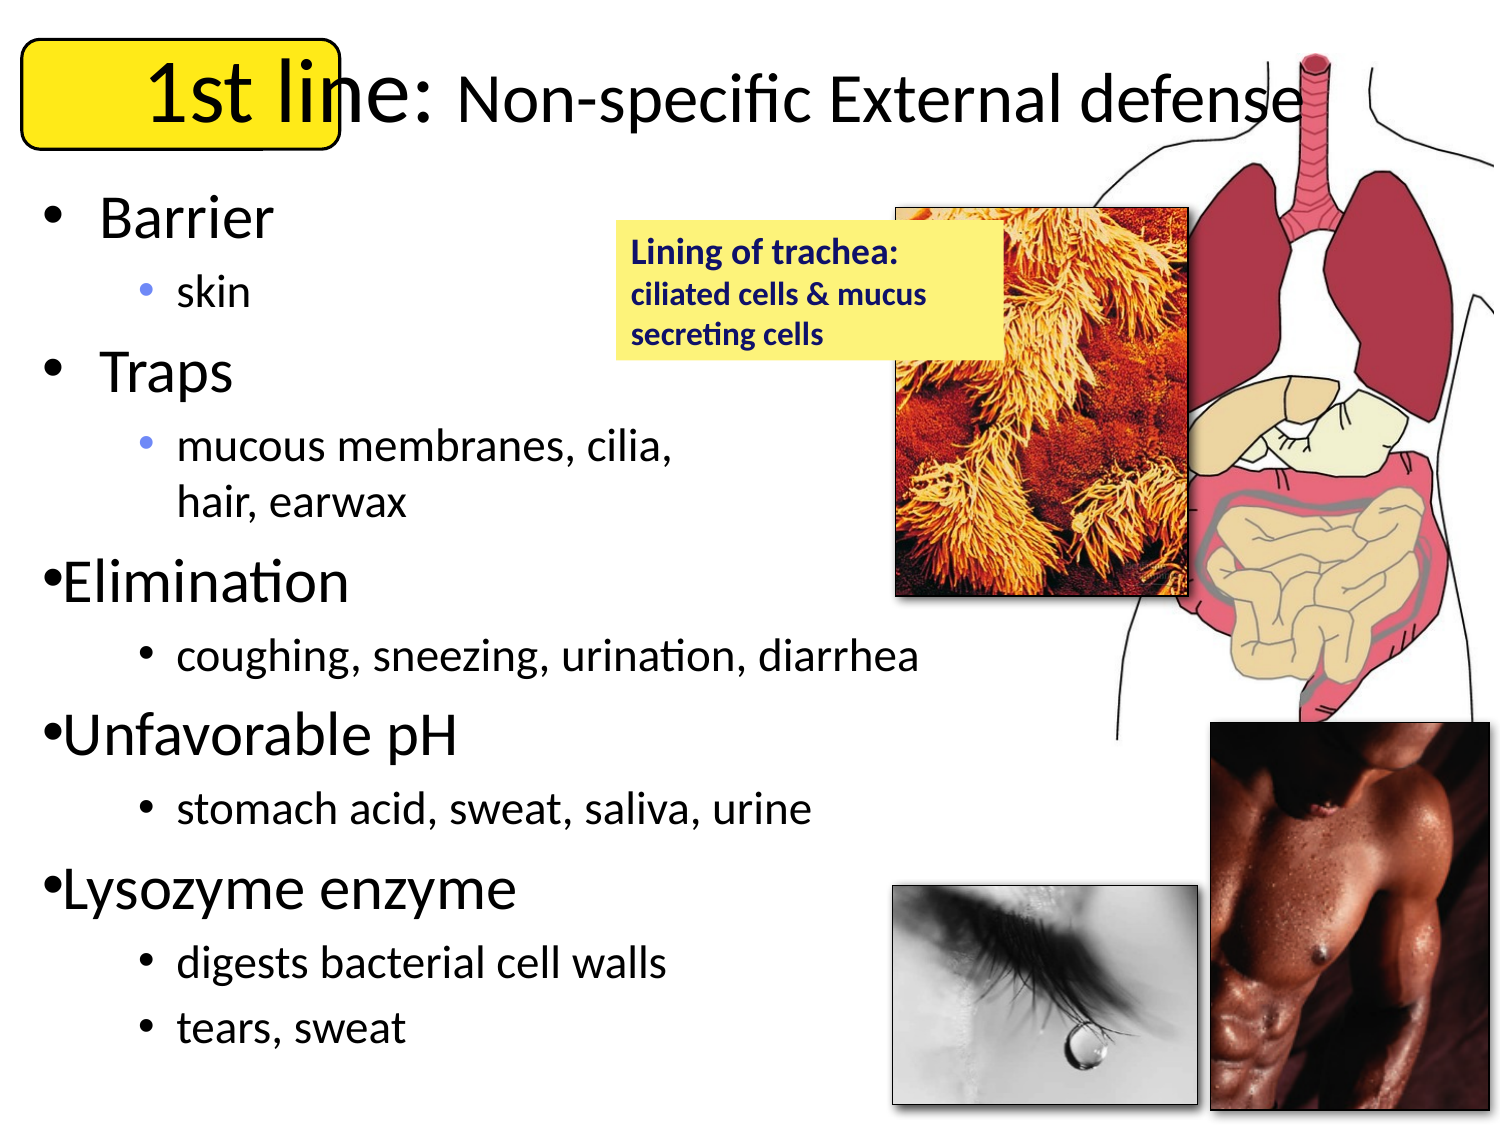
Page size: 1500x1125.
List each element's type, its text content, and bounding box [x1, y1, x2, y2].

text_box Lining of trachea: ciliated cells & mucus secreting cells [616, 220, 890, 361]
title 1st line: Non-specific External defense [24, 22, 1425, 148]
list Barrier skin Traps mucous membranes, cilia, hair, earwax Elimination coughing, sneezing, urination, diarrhea Unfavorable pH stomach acid, sweat, saliva, urine Lysozyme enzyme digests bacterial cell walls tears, sweat [27, 168, 994, 1069]
picture [891, 884, 1198, 1105]
picture [895, 53, 1494, 1110]
